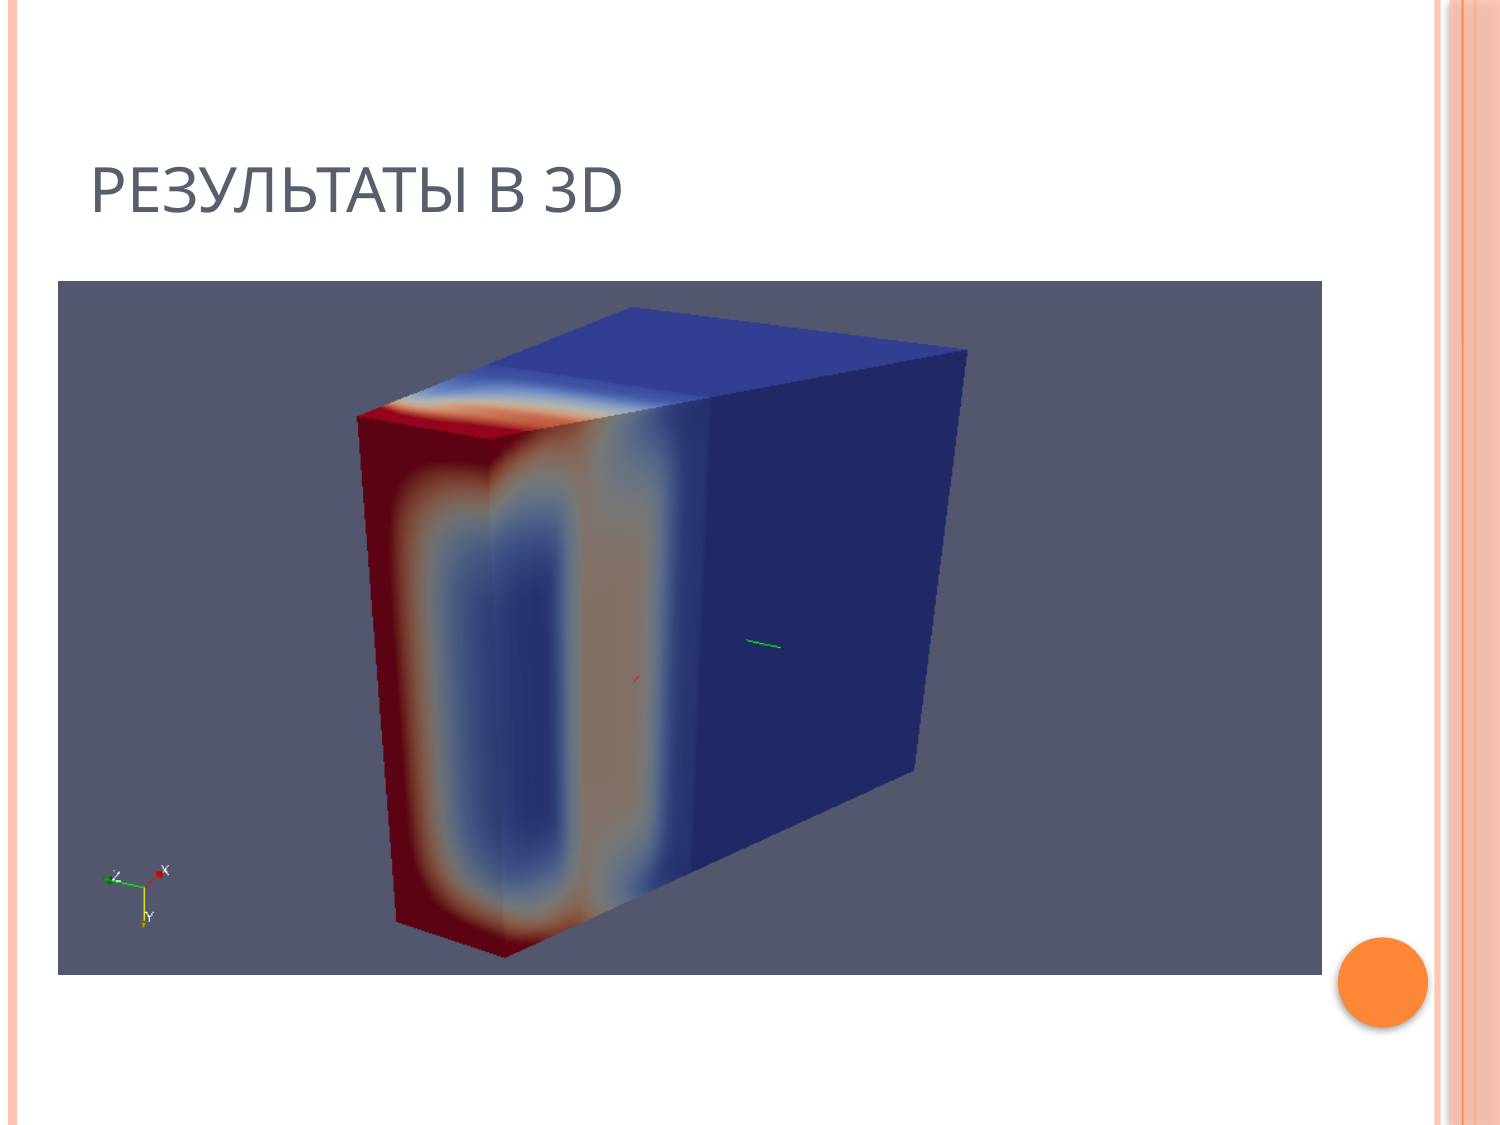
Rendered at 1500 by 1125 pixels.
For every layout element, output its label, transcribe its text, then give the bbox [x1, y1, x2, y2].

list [57, 280, 1323, 976]
title Результаты в 3D [75, 45, 1300, 233]
